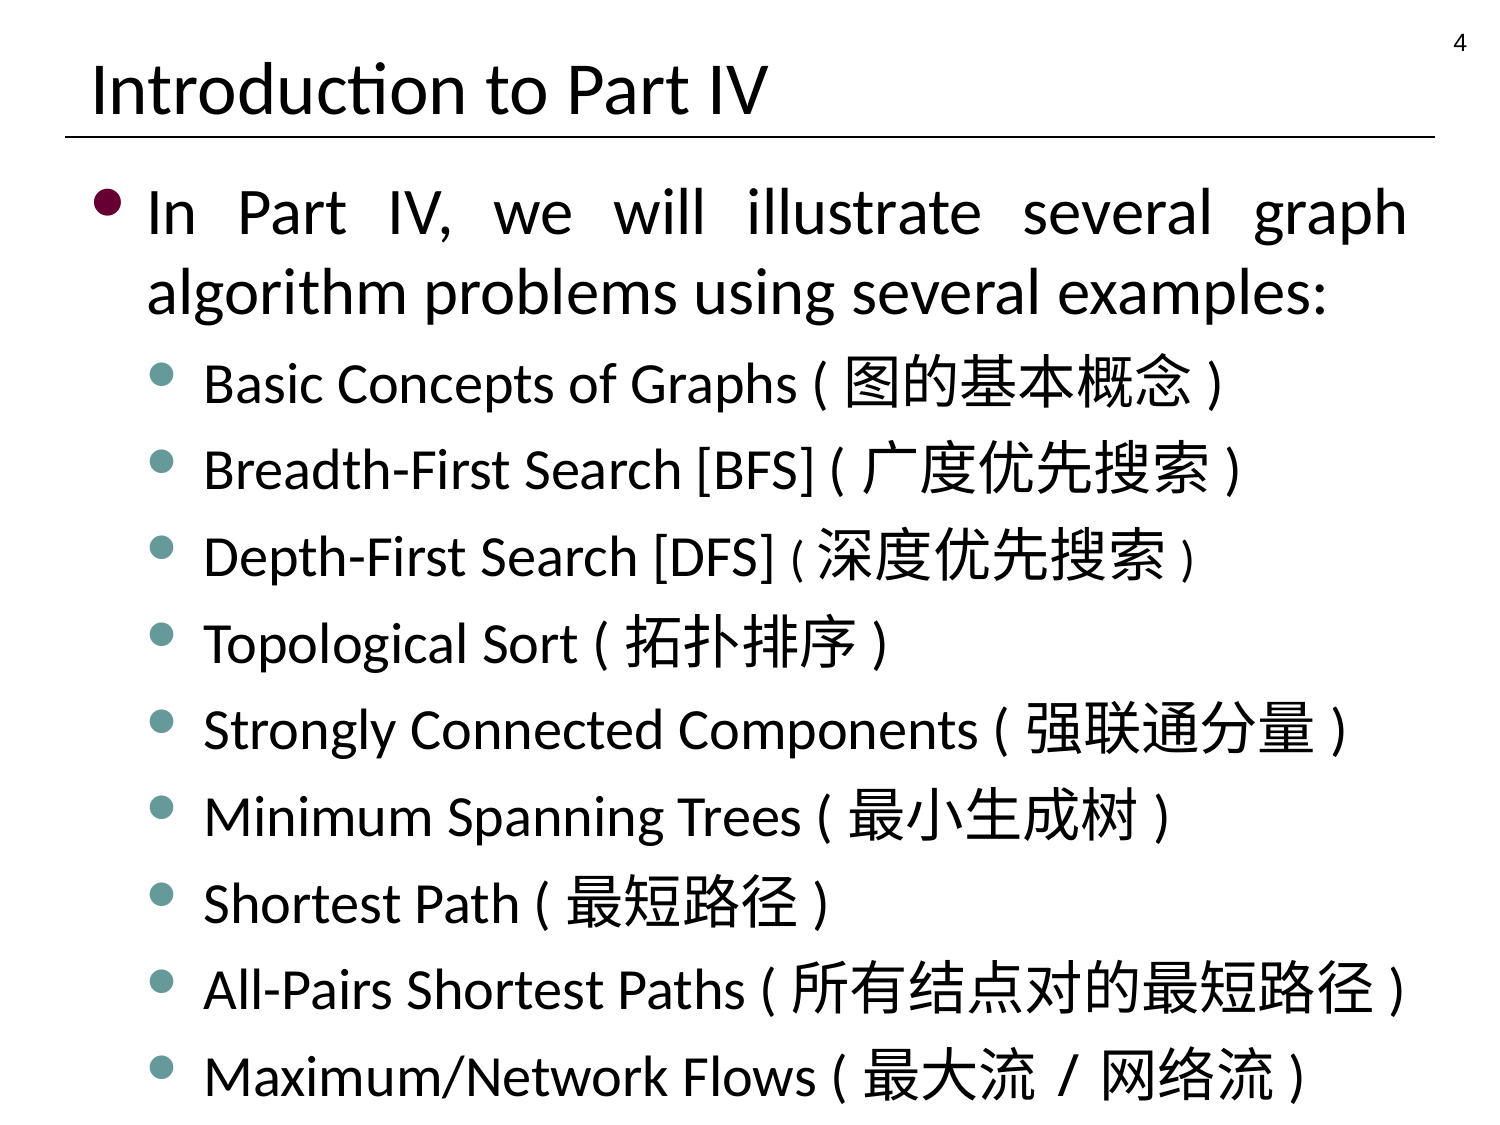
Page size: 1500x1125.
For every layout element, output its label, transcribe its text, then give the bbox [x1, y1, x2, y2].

list In Part IV, we will illustrate several graph algorithm problems using several examples: Basic Concepts of Graphs (图的基本概念) Breadth-First Search [BFS] (广度优先搜索) Depth-First Search [DFS] (深度优先搜索) Topological Sort (拓扑排序) Strongly Connected Components (强联通分量) Minimum Spanning Trees (最小生成树) Shortest Path (最短路径) All-Pairs Shortest Paths (所有结点对的最短路径) Maximum/Network Flows (最大流/网络流) [75, 160, 1425, 1094]
slide_number 4 [1131, 18, 1483, 62]
title Introduction to Part IV [75, 20, 1425, 138]
